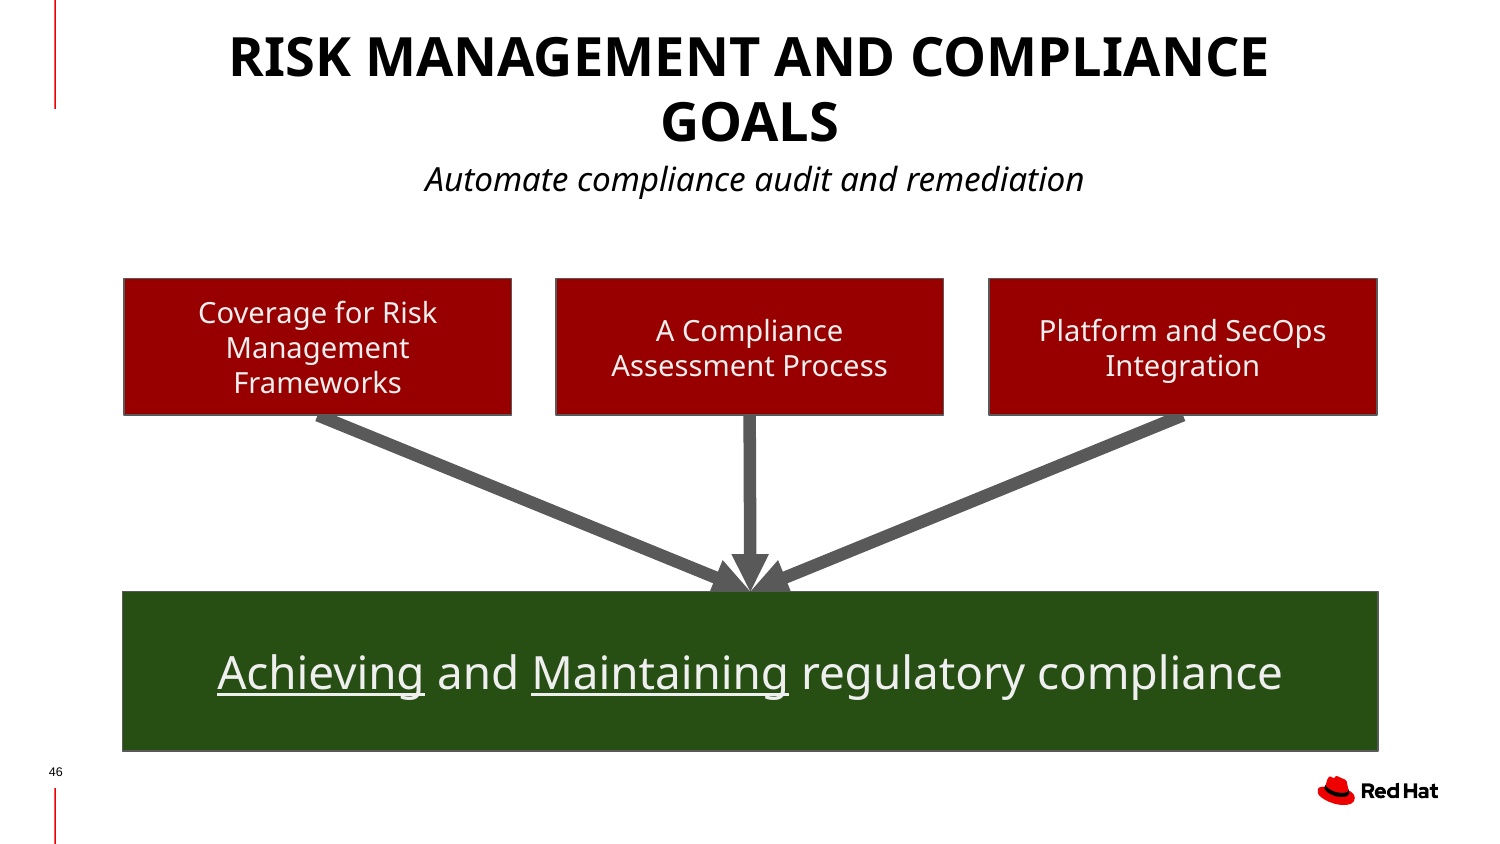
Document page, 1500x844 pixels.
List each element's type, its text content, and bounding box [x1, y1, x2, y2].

subtitle Automate compliance audit and remediation [135, 152, 1376, 207]
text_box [317, 414, 1184, 592]
text_box Platform and SecOps Integration [989, 278, 1377, 416]
slide_number ‹#› [23, 739, 89, 804]
picture [1317, 776, 1438, 805]
text_box A Compliance Assessment Process [555, 278, 944, 413]
title RISK MANAGEMENT AND COMPLIANCE GOALS [135, 0, 1365, 152]
text_box Coverage for Risk Management Frameworks [123, 278, 512, 416]
text_box Achieving and Maintaining regulatory compliance [122, 591, 1379, 751]
